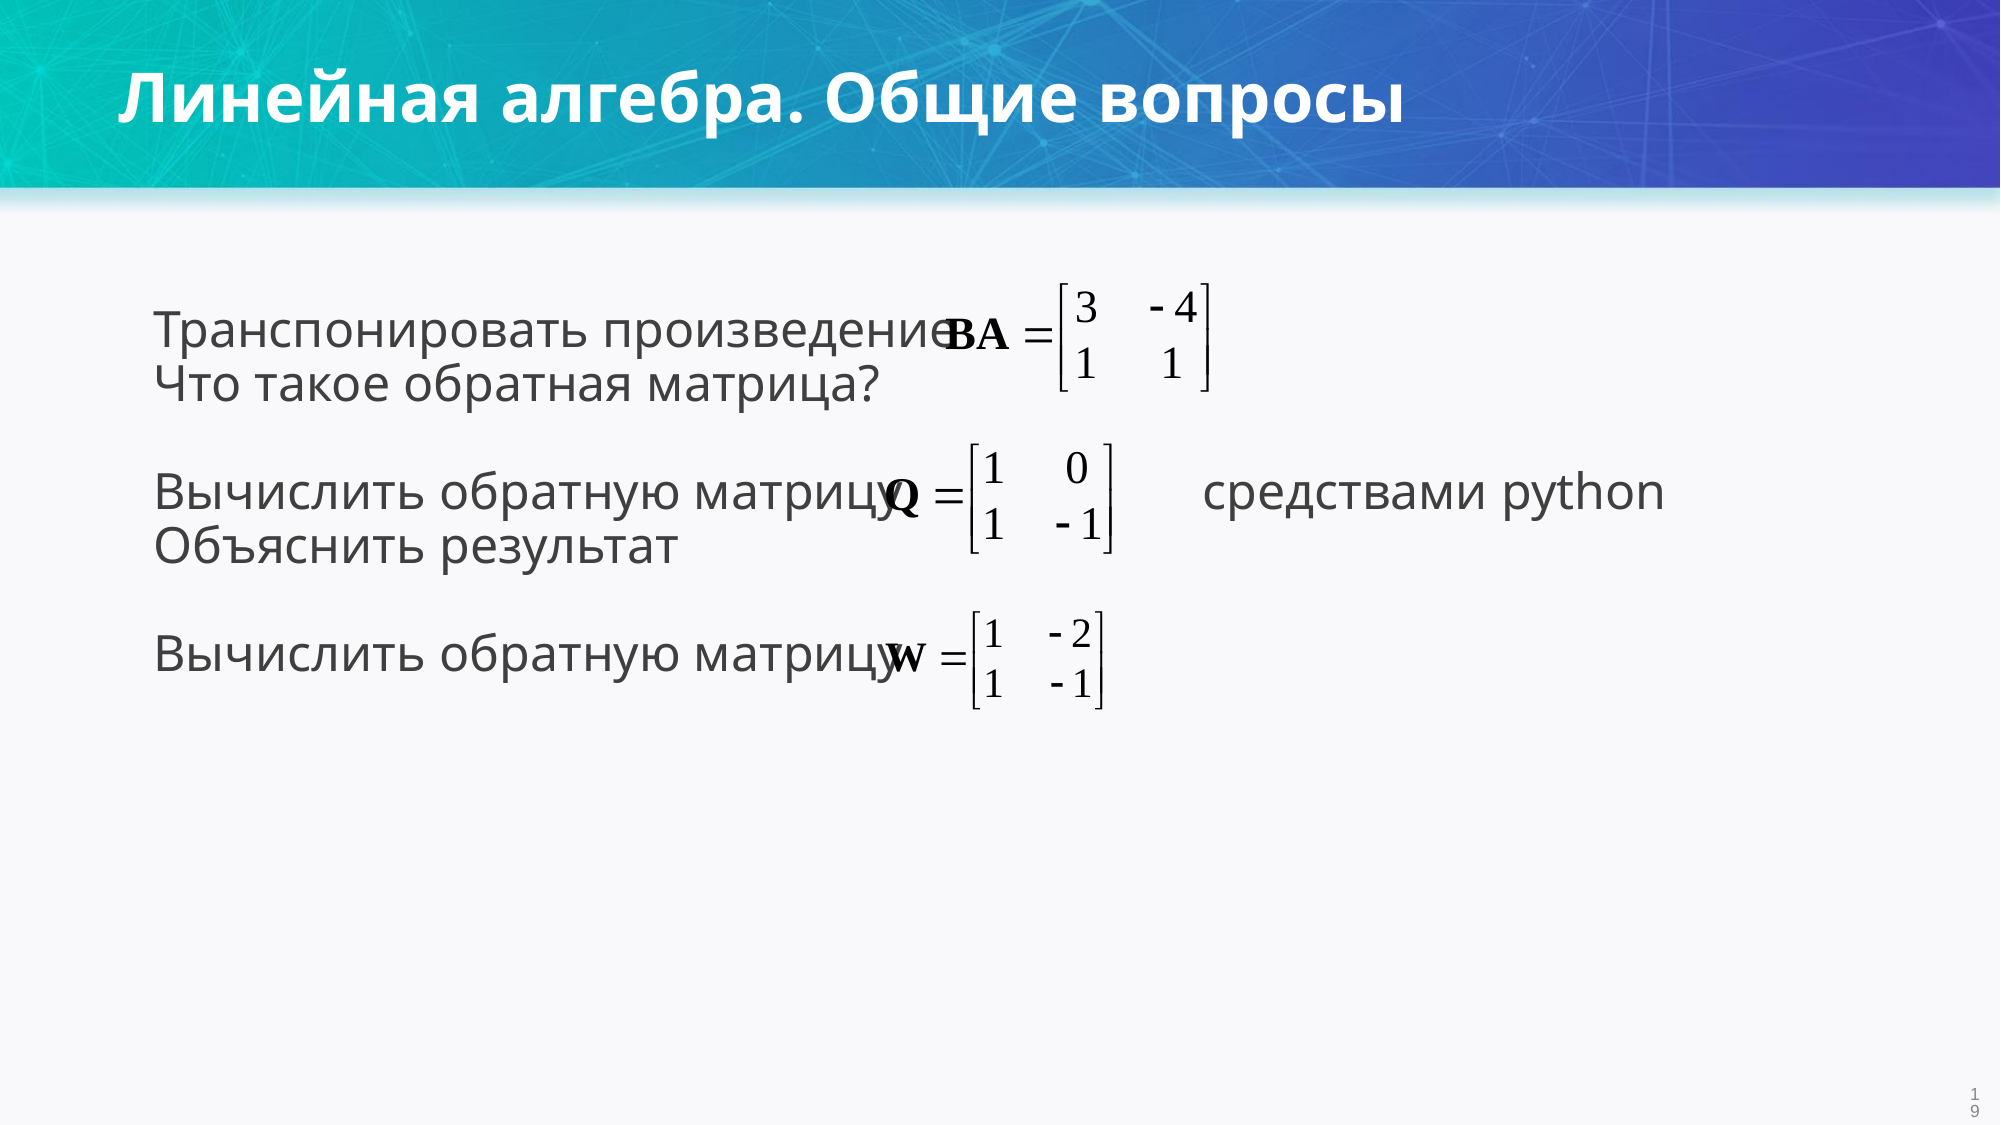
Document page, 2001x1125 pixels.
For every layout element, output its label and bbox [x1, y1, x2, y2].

text_box [879, 436, 1127, 561]
text_box [879, 605, 1116, 717]
text_box [939, 276, 1225, 400]
picture [0, 0, 2000, 1125]
